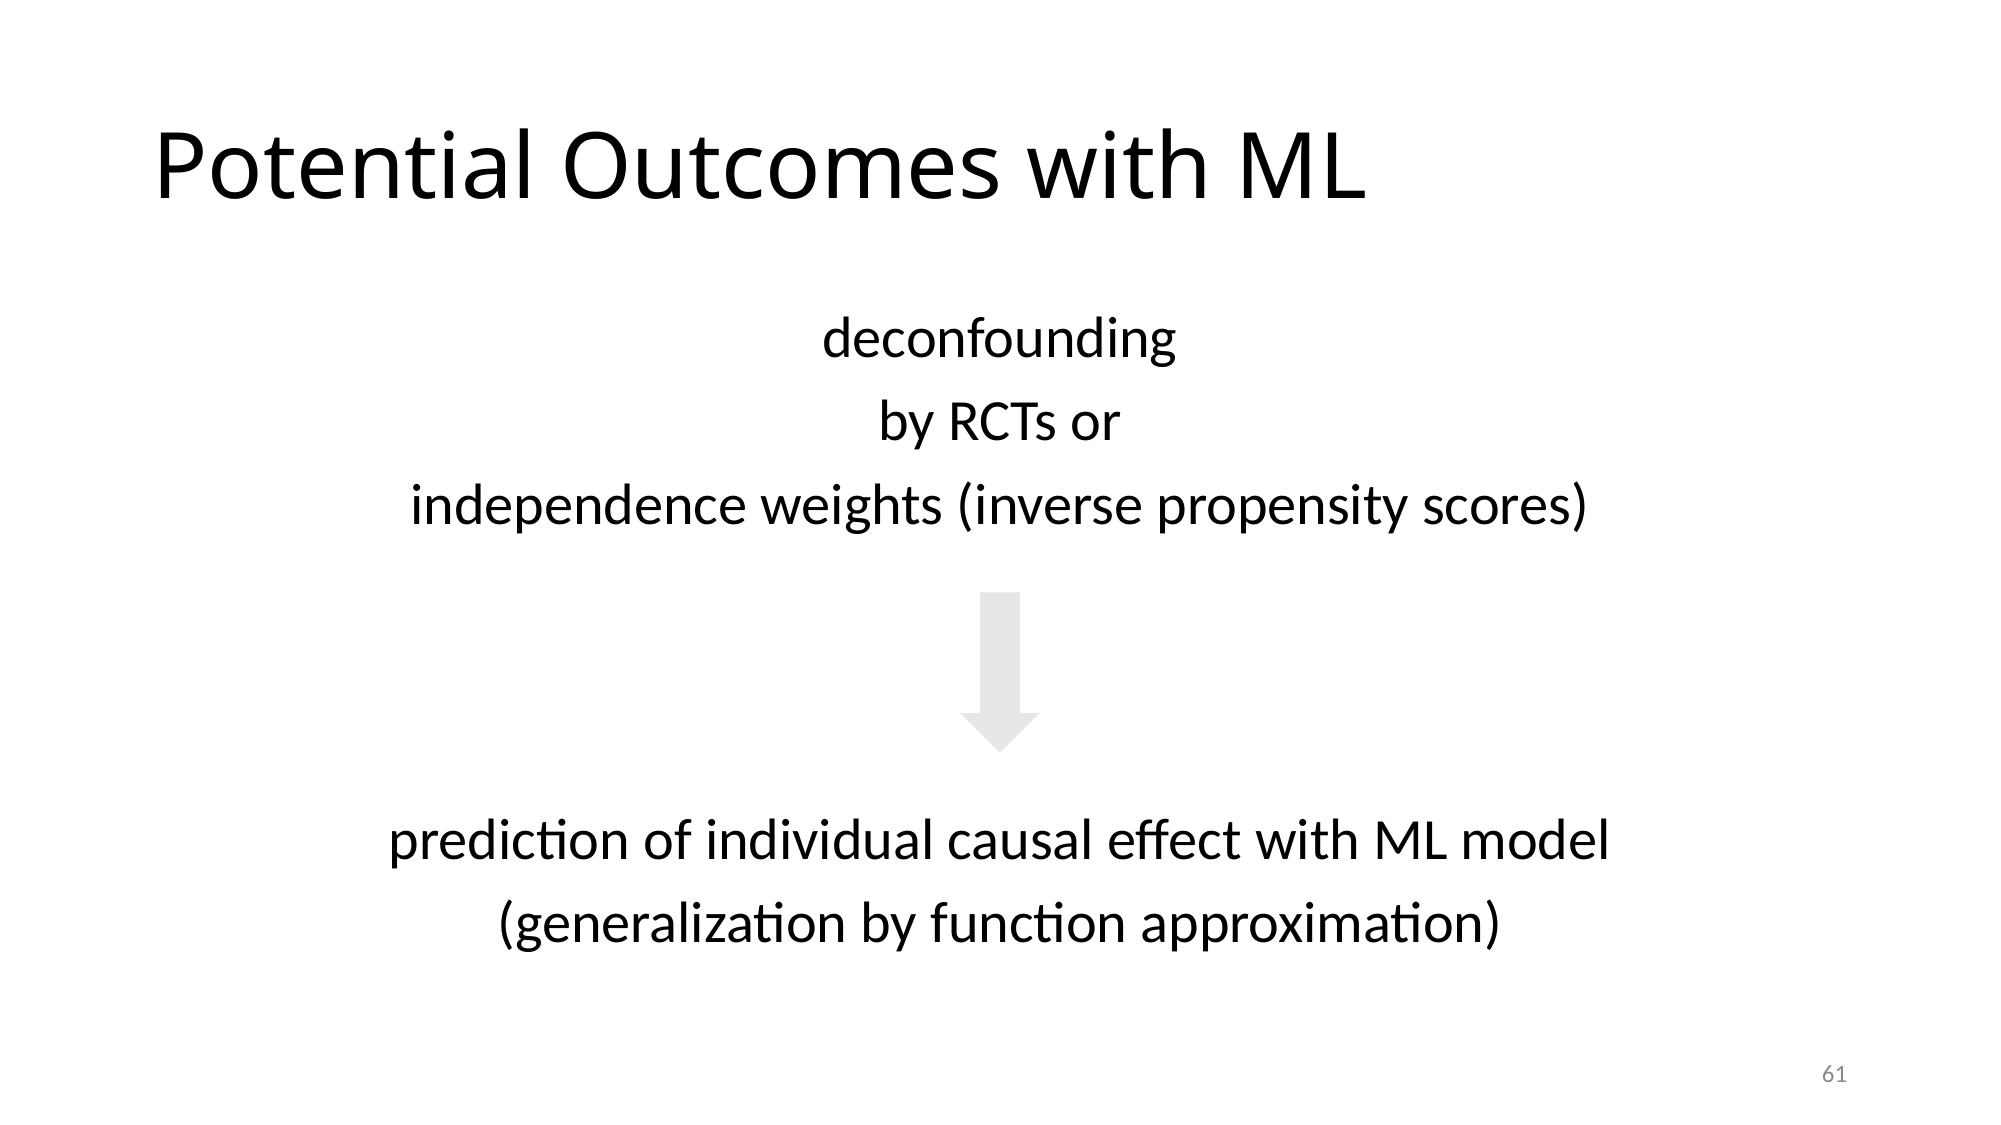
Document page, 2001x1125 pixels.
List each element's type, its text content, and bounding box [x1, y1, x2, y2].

title Potential Outcomes with ML [137, 59, 1863, 278]
list deconfounding by RCTs or independence weights (inverse propensity scores) prediction of individual causal effect with ML model (generalization by function approximation) [137, 299, 1863, 1014]
slide_number 61 [1412, 1042, 1863, 1103]
text_box [958, 591, 1041, 754]
